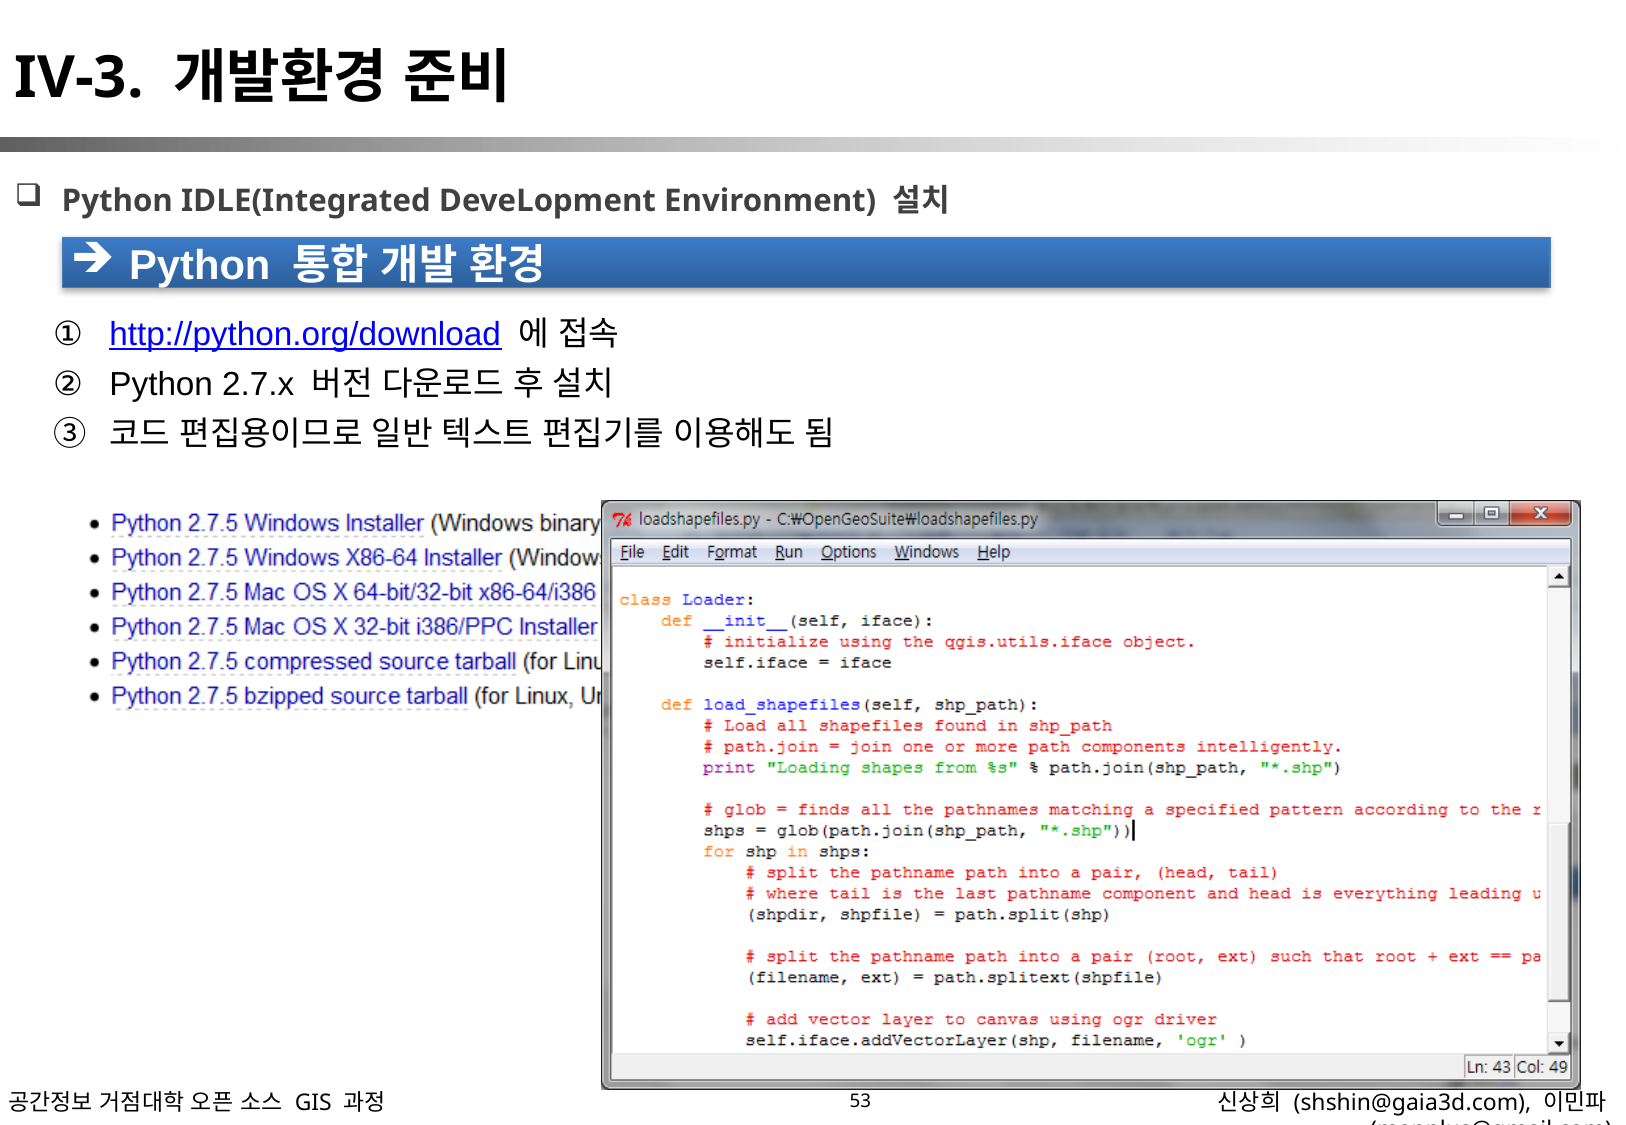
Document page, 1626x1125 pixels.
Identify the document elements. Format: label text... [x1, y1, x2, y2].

slide_number 53 [670, 1098, 1050, 1118]
text_box http://python.org/download 에 접속 Python 2.7.x 버전 다운로드 후 설치 코드 편집용이므로 일반 텍스트 편집기를 이용해도 됨 [44, 312, 1575, 453]
text_box Python IDLE(Integrated DeveLopment Environment) 설치 [0, 148, 1577, 231]
text_box IV-3. 개발환경 준비 [0, 0, 1478, 149]
picture [73, 500, 1581, 1091]
text_box Python 통합 개발 환경 [62, 237, 1550, 288]
